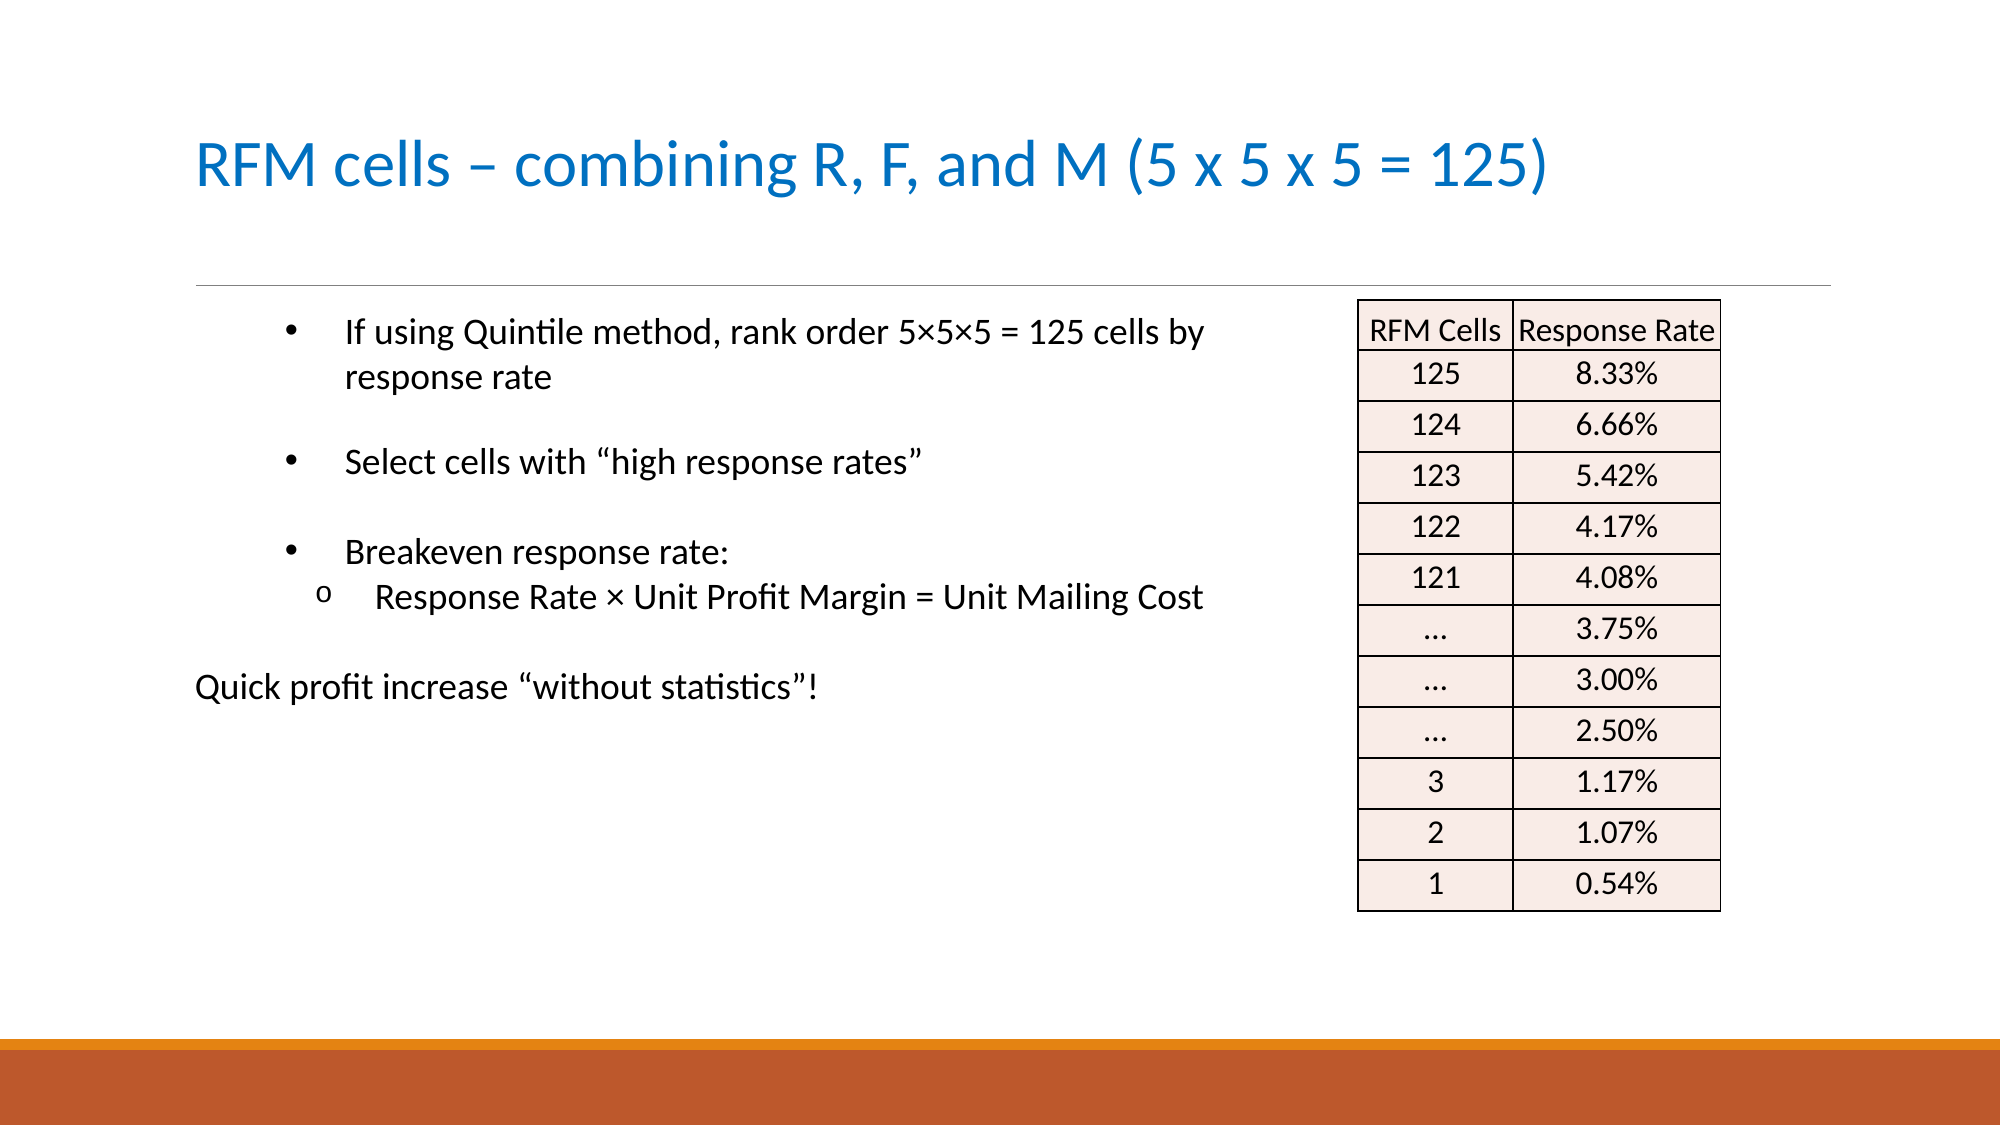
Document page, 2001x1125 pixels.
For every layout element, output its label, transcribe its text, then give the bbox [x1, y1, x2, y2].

table_cell 1.17% [1514, 759, 1720, 808]
table_cell 1 [1359, 861, 1512, 910]
table_cell 1.07% [1514, 810, 1720, 859]
table_cell 2.50% [1514, 708, 1720, 757]
table_cell 4.08% [1514, 555, 1720, 604]
table_cell … [1359, 606, 1512, 655]
table_cell … [1359, 708, 1512, 757]
table_cell 5.42% [1514, 453, 1720, 502]
table_header Response Rate [1514, 301, 1720, 349]
title RFM cells – combining R, F, and M (5 x 5 x 5 = 125) [180, 47, 1830, 285]
table_cell 123 [1359, 453, 1512, 502]
table_cell 125 [1359, 351, 1512, 400]
table_cell 122 [1359, 504, 1512, 553]
table_cell 0.54% [1514, 861, 1720, 910]
table_cell … [1359, 657, 1512, 706]
table_cell 2 [1359, 810, 1512, 859]
table_cell 3.00% [1514, 657, 1720, 706]
text_box If using Quintile method, rank order 5×5×5 = 125 cells by response rate Select cells with “high response rates” Breakeven response rate: Response Rate × Unit Profit Margin = Unit Mailing Cost Quick profit increase “without statistics”! [180, 299, 1327, 715]
table_cell 3.75% [1514, 606, 1720, 655]
table_header RFM Cells [1359, 301, 1512, 349]
table_cell 121 [1359, 555, 1512, 604]
table_cell 124 [1359, 402, 1512, 451]
table_cell 6.66% [1514, 402, 1720, 451]
table_cell 4.17% [1514, 504, 1720, 553]
table_cell 8.33% [1514, 351, 1720, 400]
table_cell 3 [1359, 759, 1512, 808]
